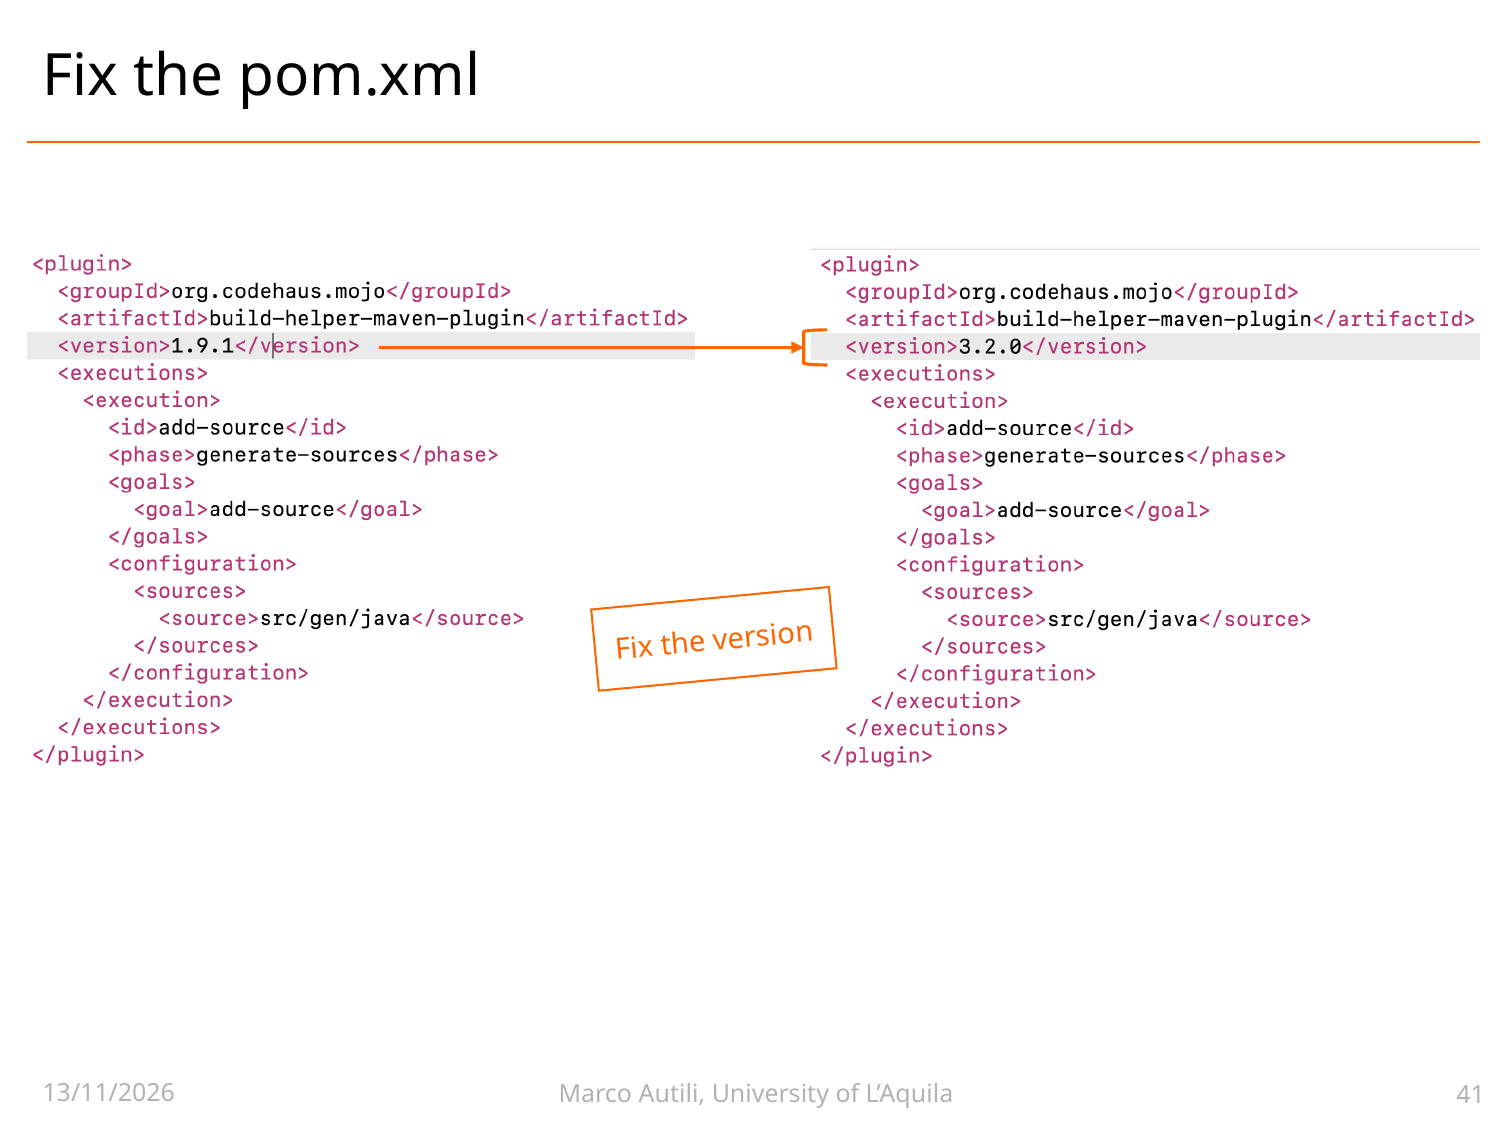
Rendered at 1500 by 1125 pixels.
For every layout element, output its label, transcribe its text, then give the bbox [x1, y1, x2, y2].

picture [811, 247, 1481, 773]
picture [27, 251, 695, 770]
slide_number 41 [1162, 1065, 1500, 1125]
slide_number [27, 1064, 365, 1124]
text_box [803, 329, 811, 365]
text_box Fix the version [695, 587, 811, 683]
title Fix the pom.xml [27, 14, 1480, 138]
footer Marco Autili, University of L’Aquila [419, 1062, 1094, 1123]
